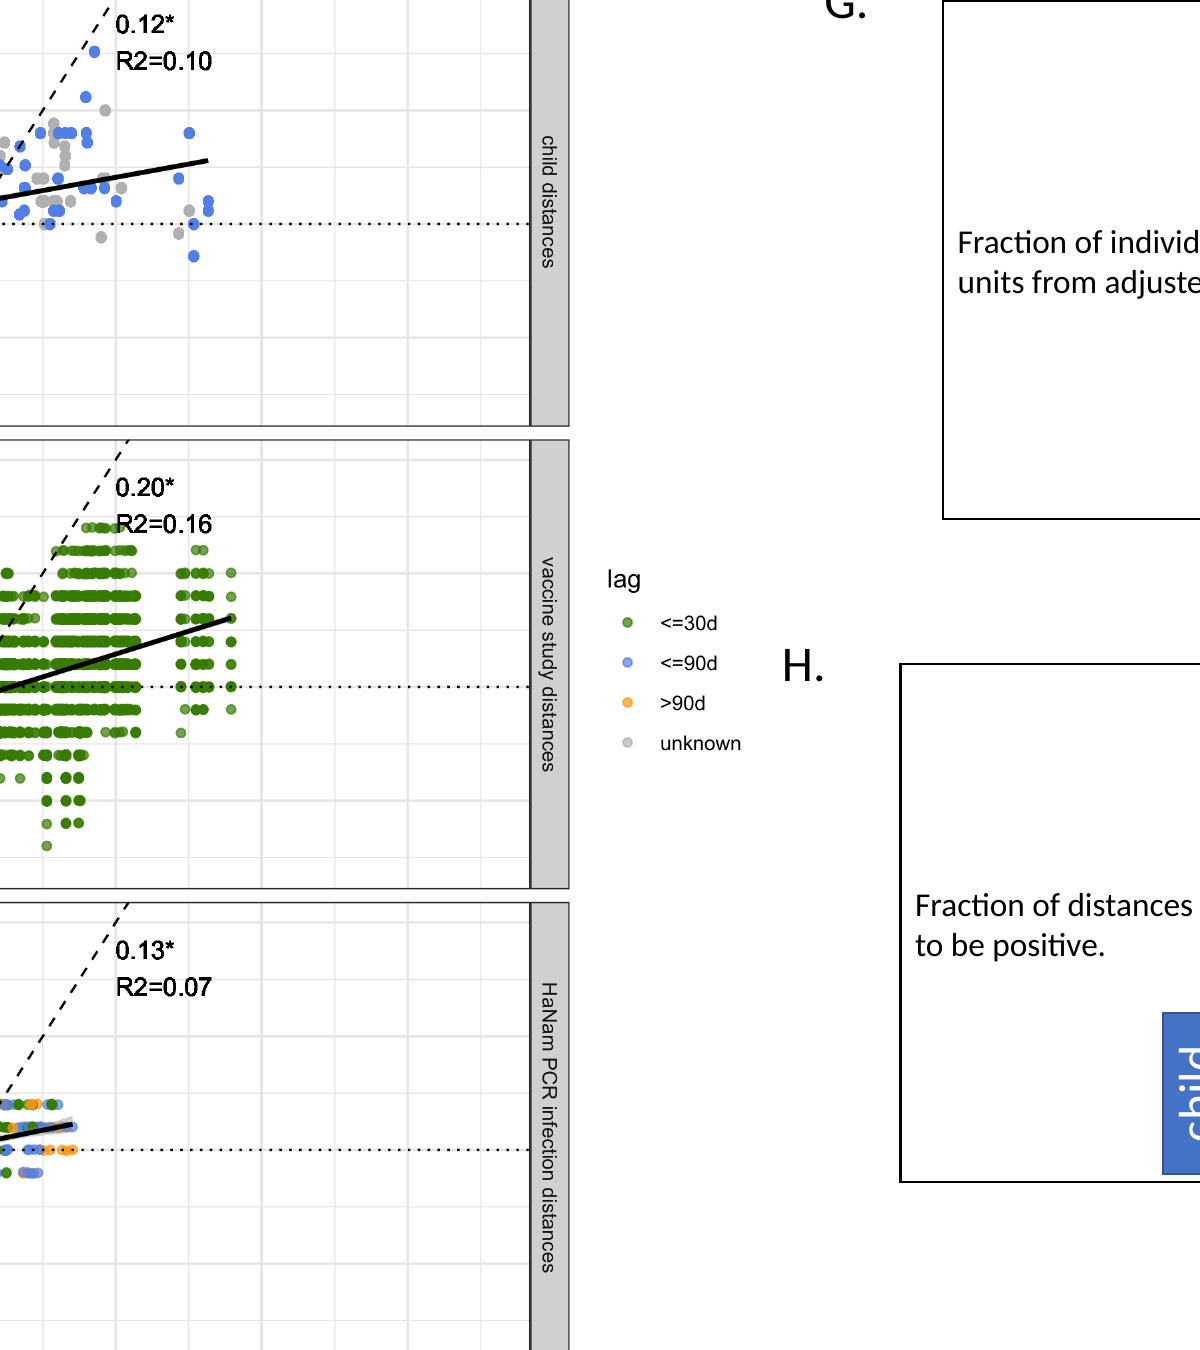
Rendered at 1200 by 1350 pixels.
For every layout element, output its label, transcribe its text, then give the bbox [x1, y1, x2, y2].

text_box Fraction of individuals with individual distances >2 units from adjusted ferret distance. [942, 0, 1200, 520]
text_box child [1162, 1012, 1200, 1175]
text_box H. [767, 623, 841, 699]
text_box G. [809, 0, 884, 36]
text_box Fraction of distances that are negative, but predicted to be positive. [899, 663, 1200, 1183]
picture [0, 0, 767, 1350]
